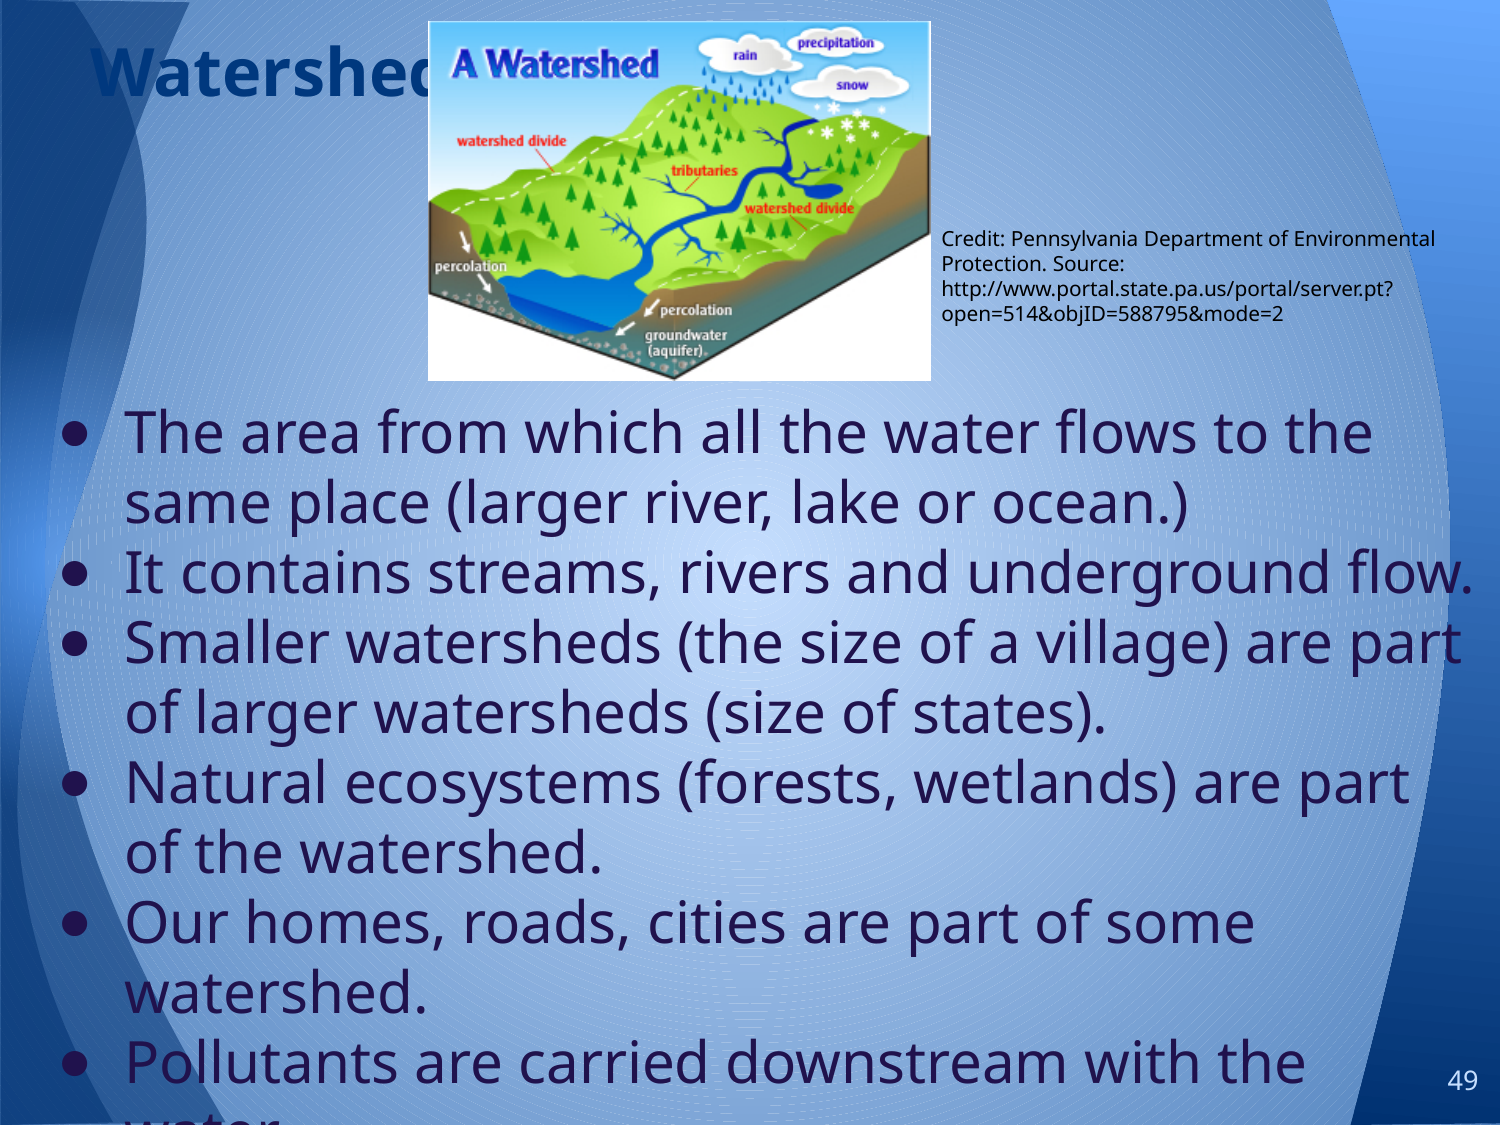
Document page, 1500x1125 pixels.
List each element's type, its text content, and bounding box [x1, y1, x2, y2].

title Watershed [75, 13, 1425, 125]
text_box Credit: Pennsylvania Department of Environmental Protection. Source: http://www.portal.state.pa.us/portal/server.pt?open=514&objID=588795&mode=2 [936, 203, 1485, 348]
slide_number 49 [1403, 1038, 1494, 1125]
picture [428, 20, 931, 381]
list The area from which all the water flows to the same place (larger river, lake or ocean.) It contains streams, rivers and underground flow. Smaller watersheds (the size of a village) are part of larger watersheds (size of states). Natural ecosystems (forests, wetlands) are part of the watershed. Our homes, roads, cities are part of some watershed. Pollutants are carried downstream with the water. [34, 380, 1494, 1067]
